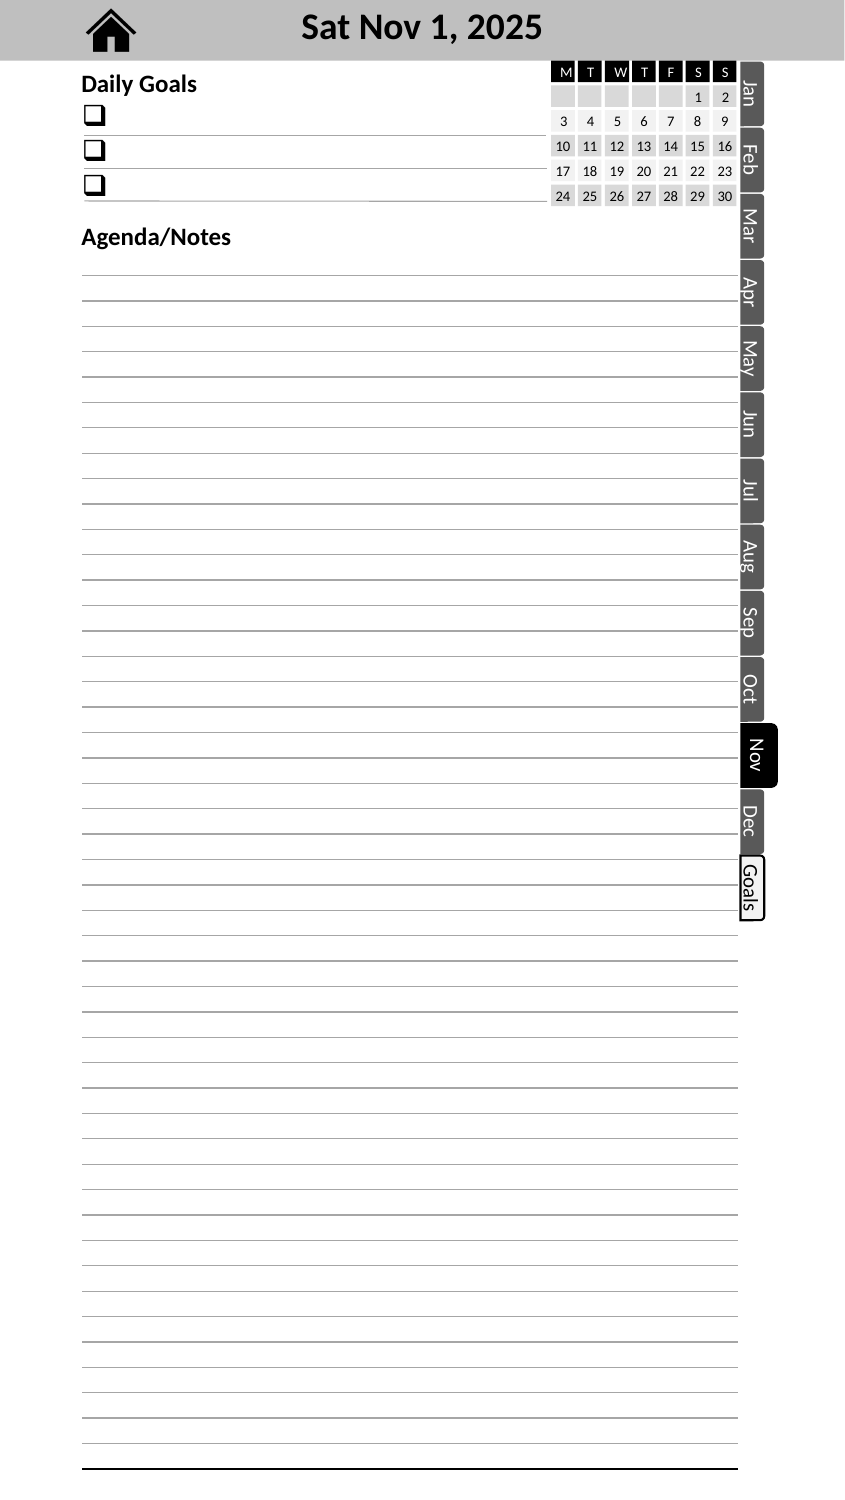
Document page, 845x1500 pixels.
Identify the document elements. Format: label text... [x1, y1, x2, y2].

list Sat Nov 1, 2025 [190, 0, 655, 61]
picture [82, 1, 140, 59]
